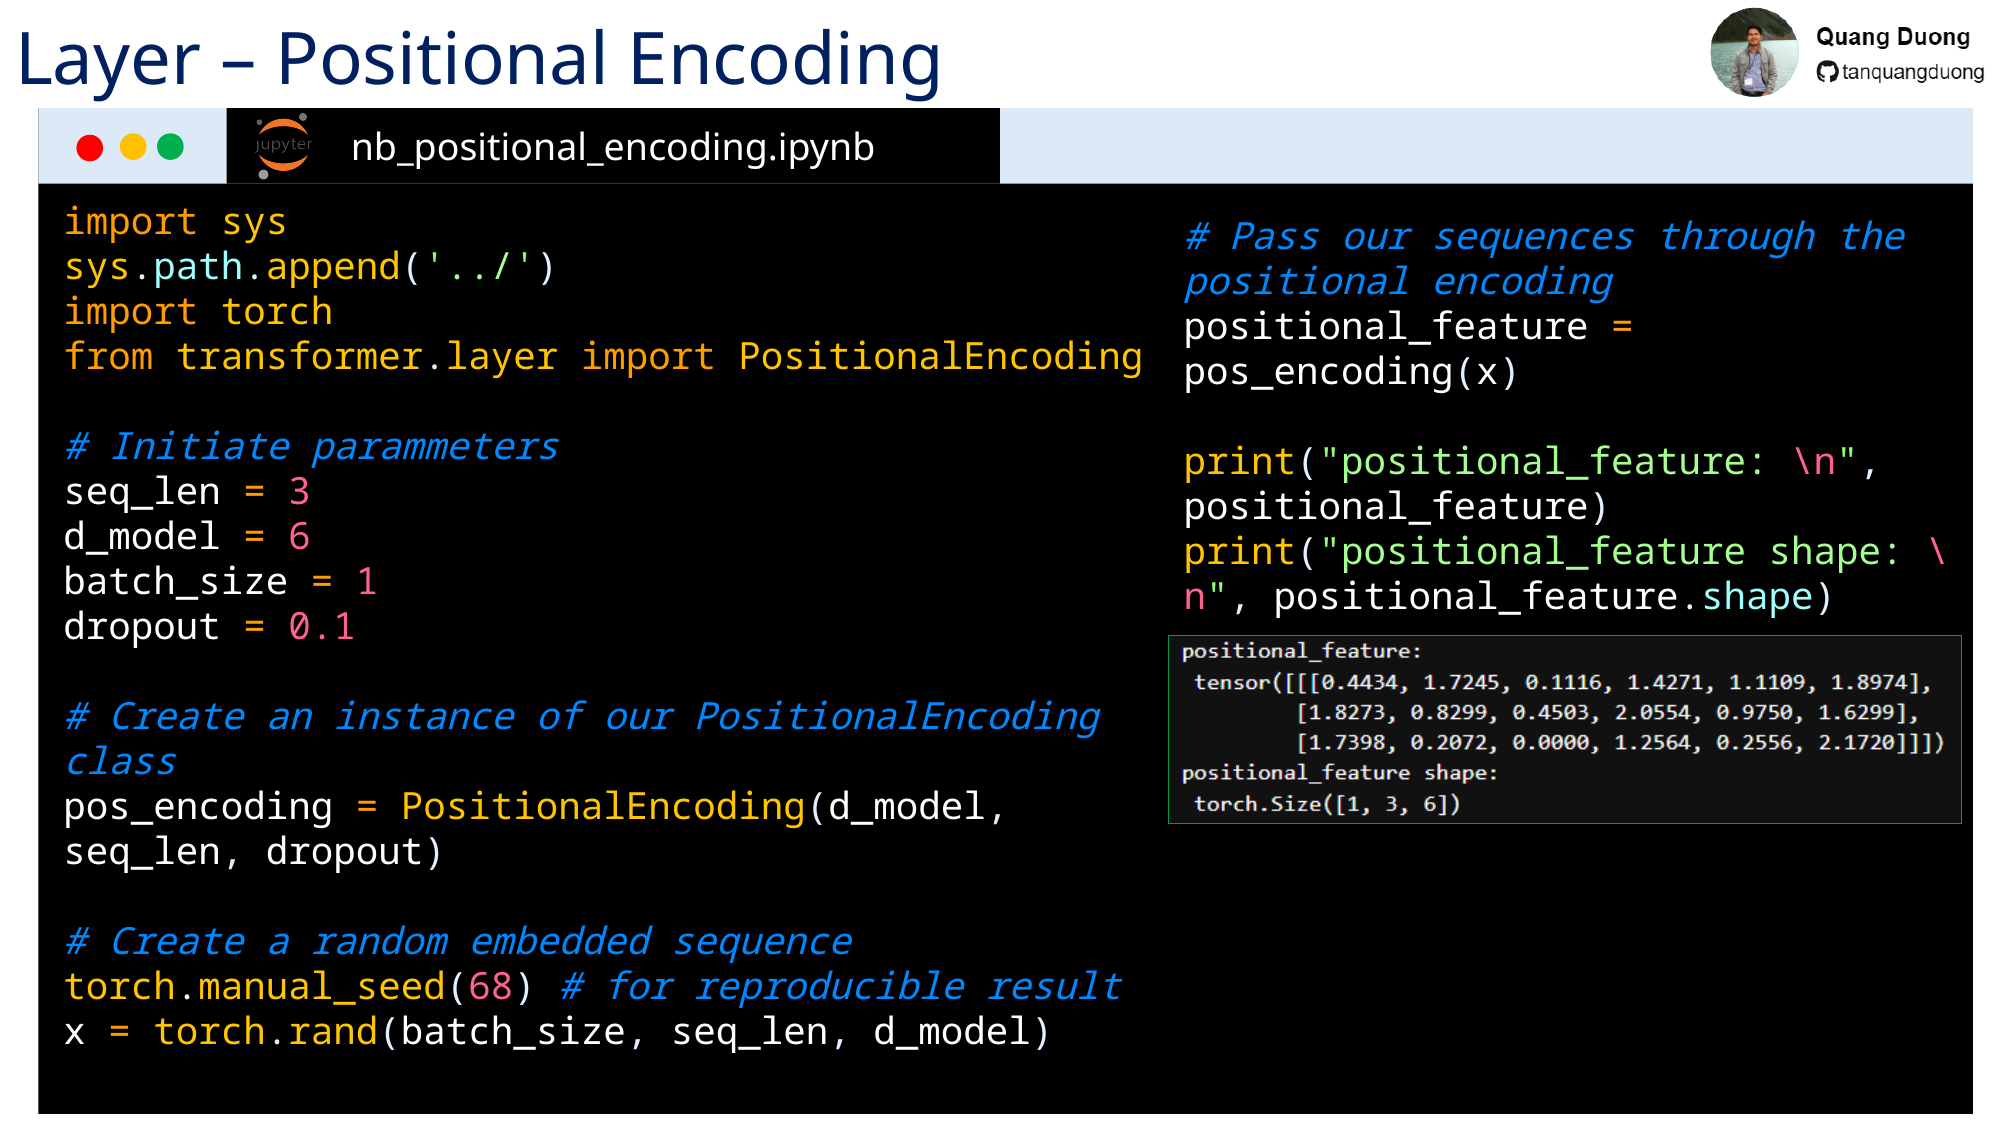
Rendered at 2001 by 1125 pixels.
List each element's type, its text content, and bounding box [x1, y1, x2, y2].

picture [1168, 635, 1962, 825]
picture [1704, 6, 1986, 101]
text_box nb_positional_encoding.ipynb [225, 106, 1001, 185]
text_box Layer – Positional Encoding [0, 13, 1361, 108]
text_box # Pass our sequences through the positional encoding positional_feature = pos_encoding(x) print("positional_feature: \n", positional_feature) print("positional_feature shape: \n", positional_feature.shape) [1168, 204, 1973, 625]
text_box [1001, 106, 1974, 185]
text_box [75, 132, 185, 162]
text_box [37, 106, 225, 185]
text_box import sys sys.path.append('../') import torch from transformer.layer import PositionalEncoding # Initiate parammeters seq_len = 3 d_model = 6 batch_size = 1 dropout = 0.1 # Create an instance of our PositionalEncoding class pos_encoding = PositionalEncoding(d_model, seq_len, dropout) # Create a random embedded sequence torch.manual_seed(68) # for reproducible result x = torch.rand(batch_size, seq_len, d_model) [48, 189, 1200, 1105]
picture [253, 111, 313, 181]
text_box [37, 185, 1974, 1115]
